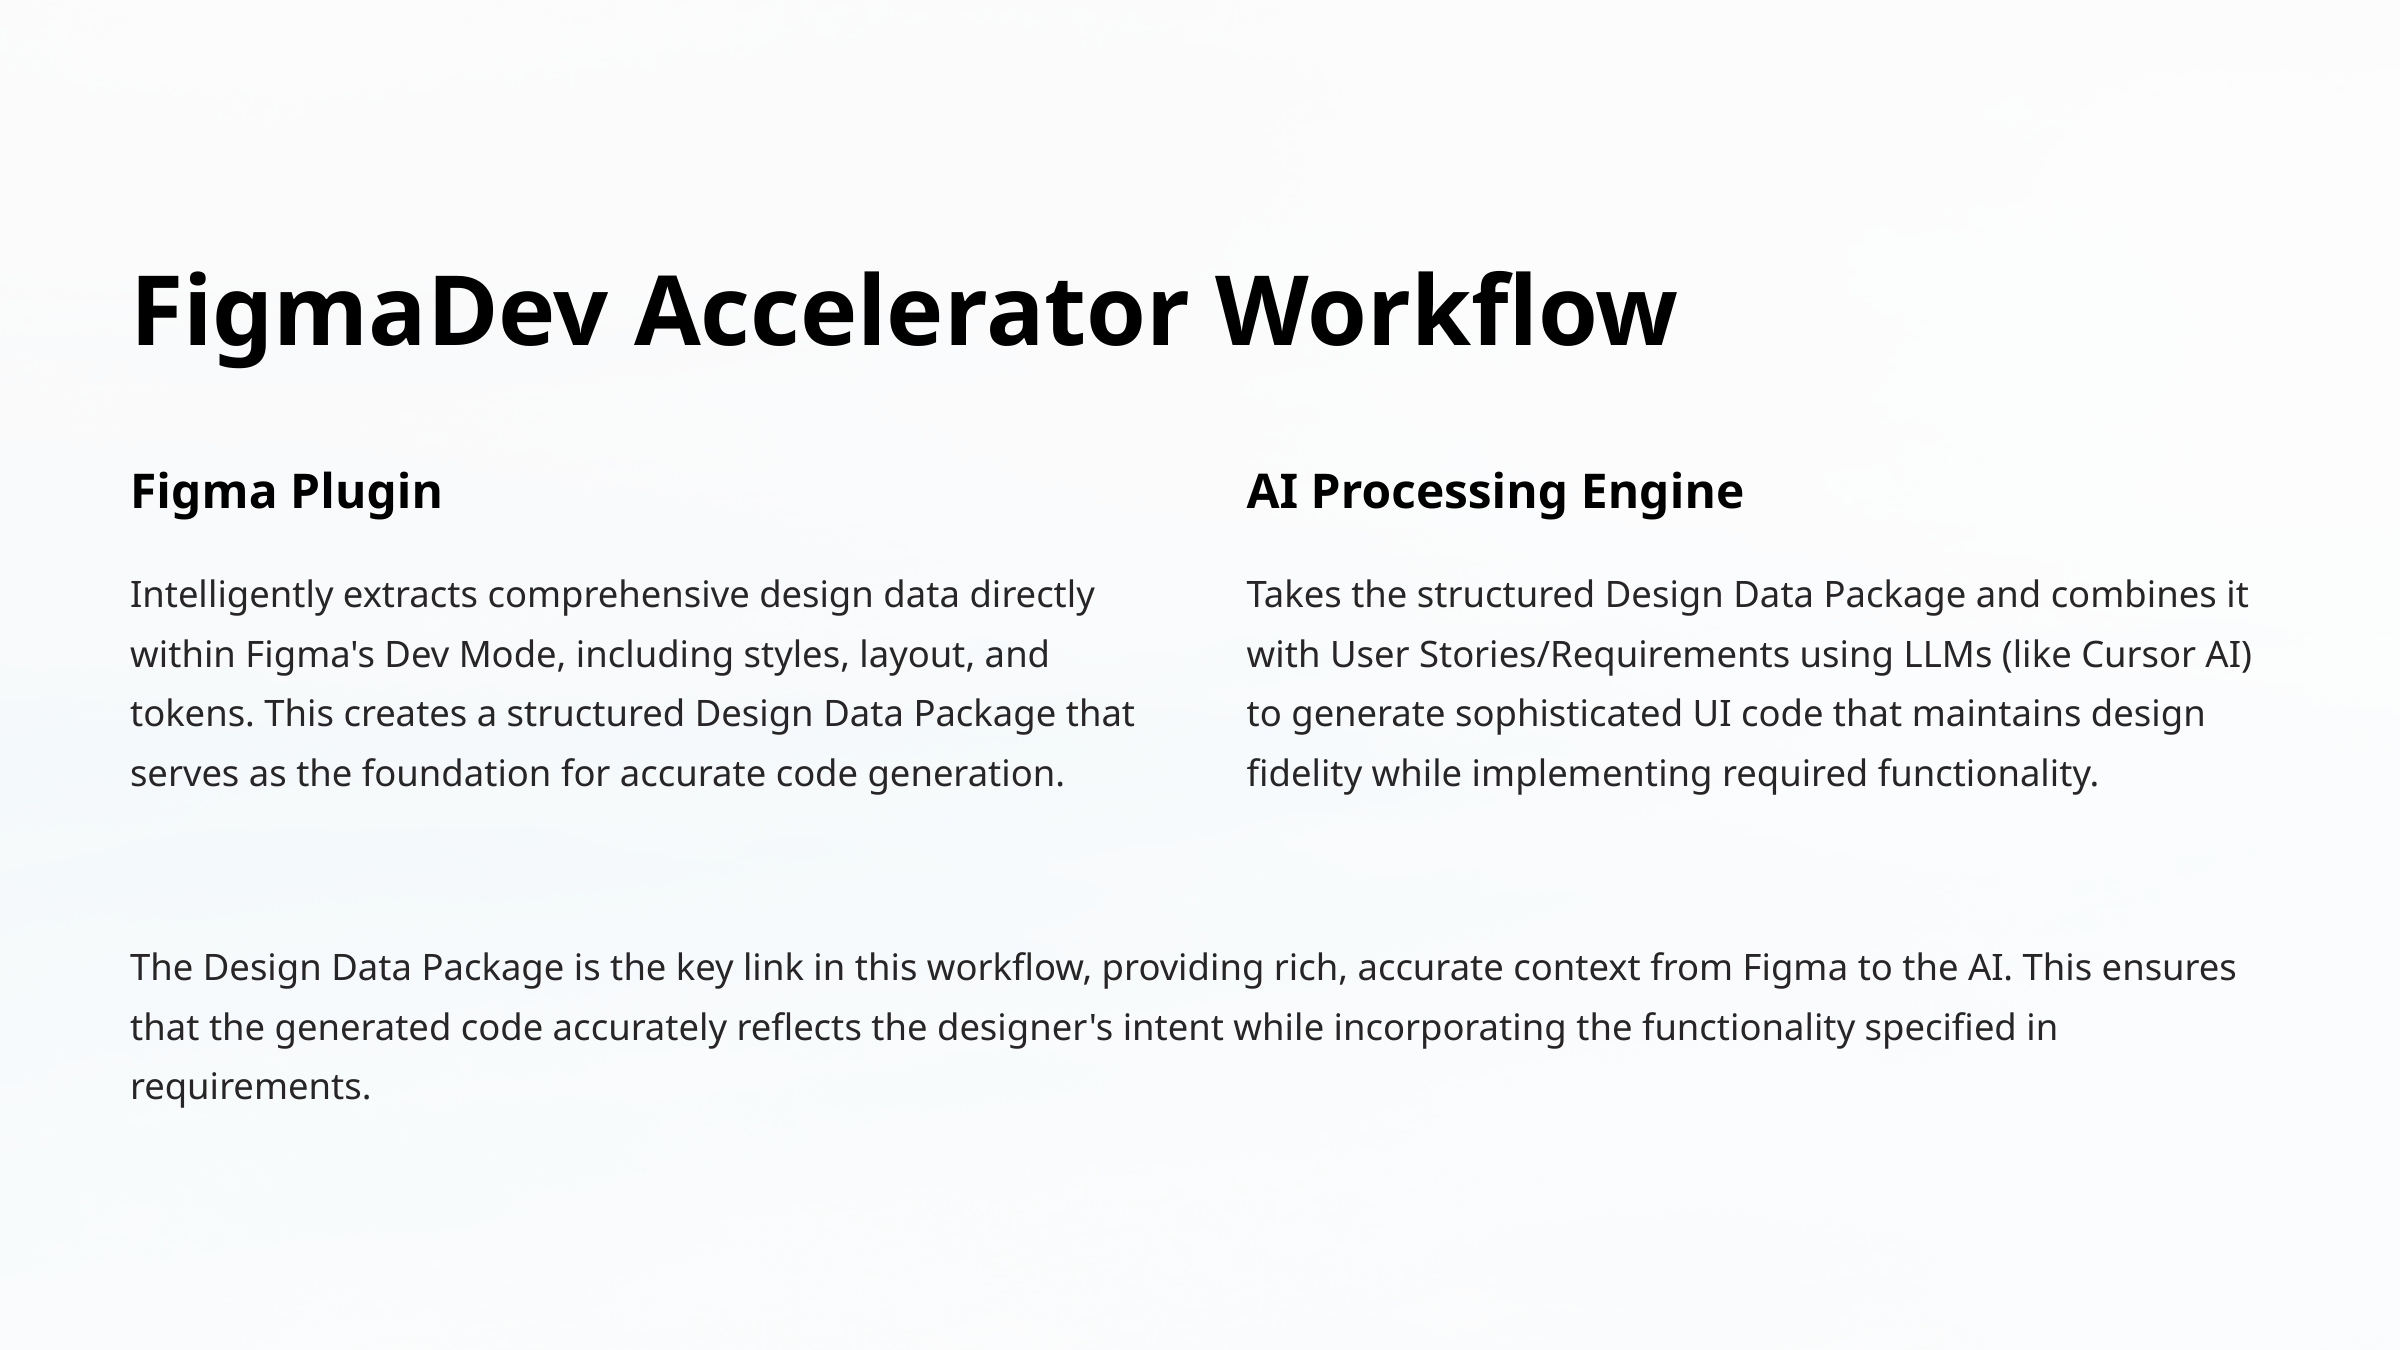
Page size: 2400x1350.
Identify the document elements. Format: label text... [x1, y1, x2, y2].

text_box Takes the structured Design Data Package and combines it with User Stories/Requirements using LLMs (like Cursor AI) to generate sophisticated UI code that maintains design fidelity while implementing required functionality. [1246, 555, 2271, 794]
text_box FigmaDev Accelerator Workflow [130, 242, 1568, 365]
text_box Figma Plugin [130, 457, 619, 519]
text_box The Design Data Package is the key link in this workflow, providing rich, accurate context from Figma to the AI. This ensures that the generated code accurately reflects the designer's intent while incorporating the functionality specified in requirements. [130, 928, 2270, 1108]
text_box AI Processing Engine [1246, 457, 1735, 519]
text_box Intelligently extracts comprehensive design data directly within Figma's Dev Mode, including styles, layout, and tokens. This creates a structured Design Data Package that serves as the foundation for accurate code generation. [130, 555, 1155, 854]
